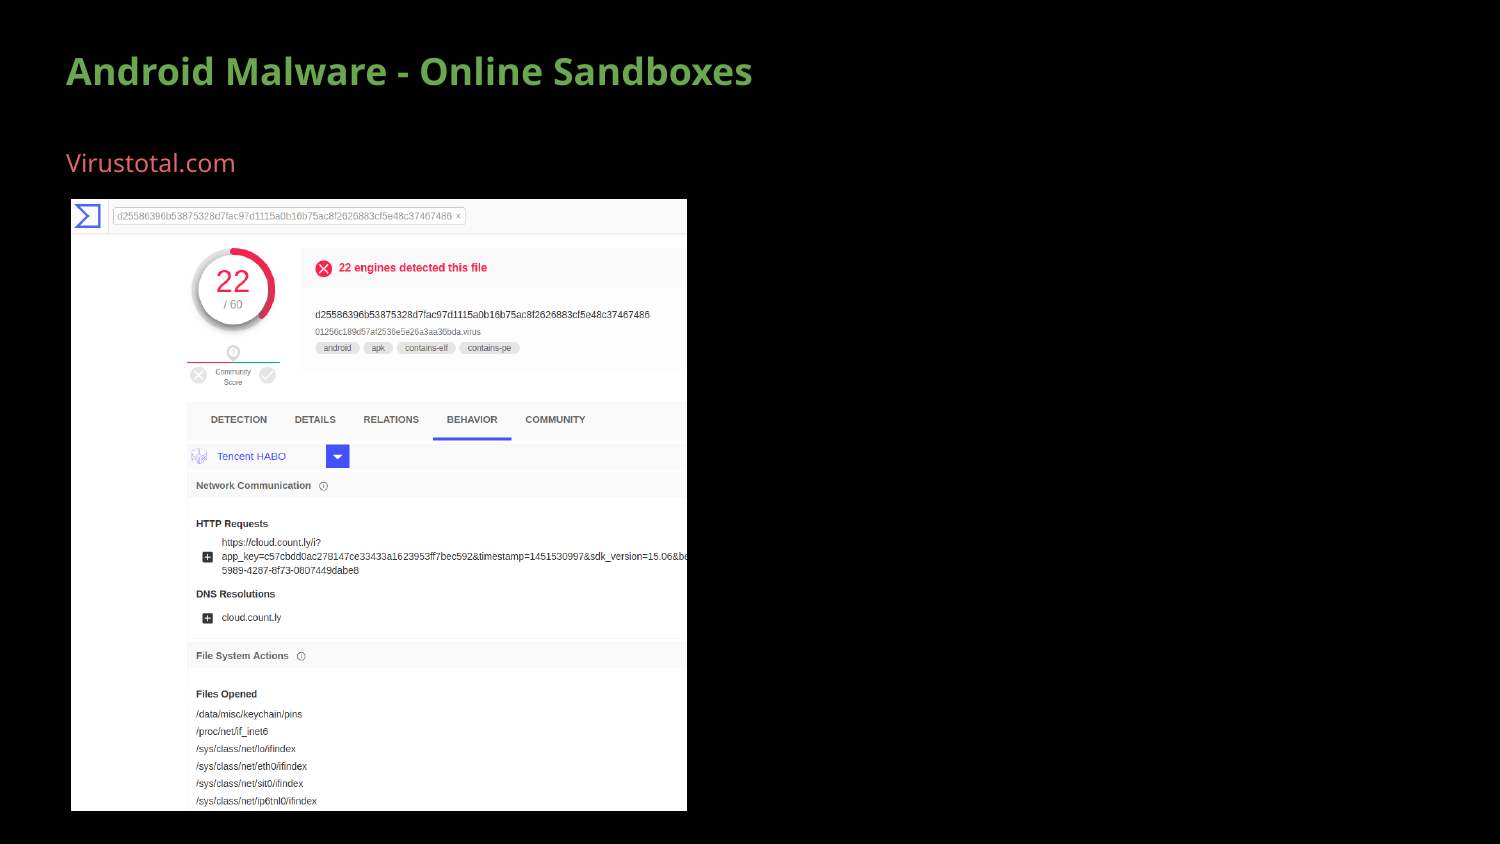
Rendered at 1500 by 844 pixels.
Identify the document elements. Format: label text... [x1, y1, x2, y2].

picture [71, 198, 687, 811]
text_box Android Malware - Online Sandboxes [51, 33, 1346, 117]
text_box Virustotal.com [51, 132, 1062, 672]
